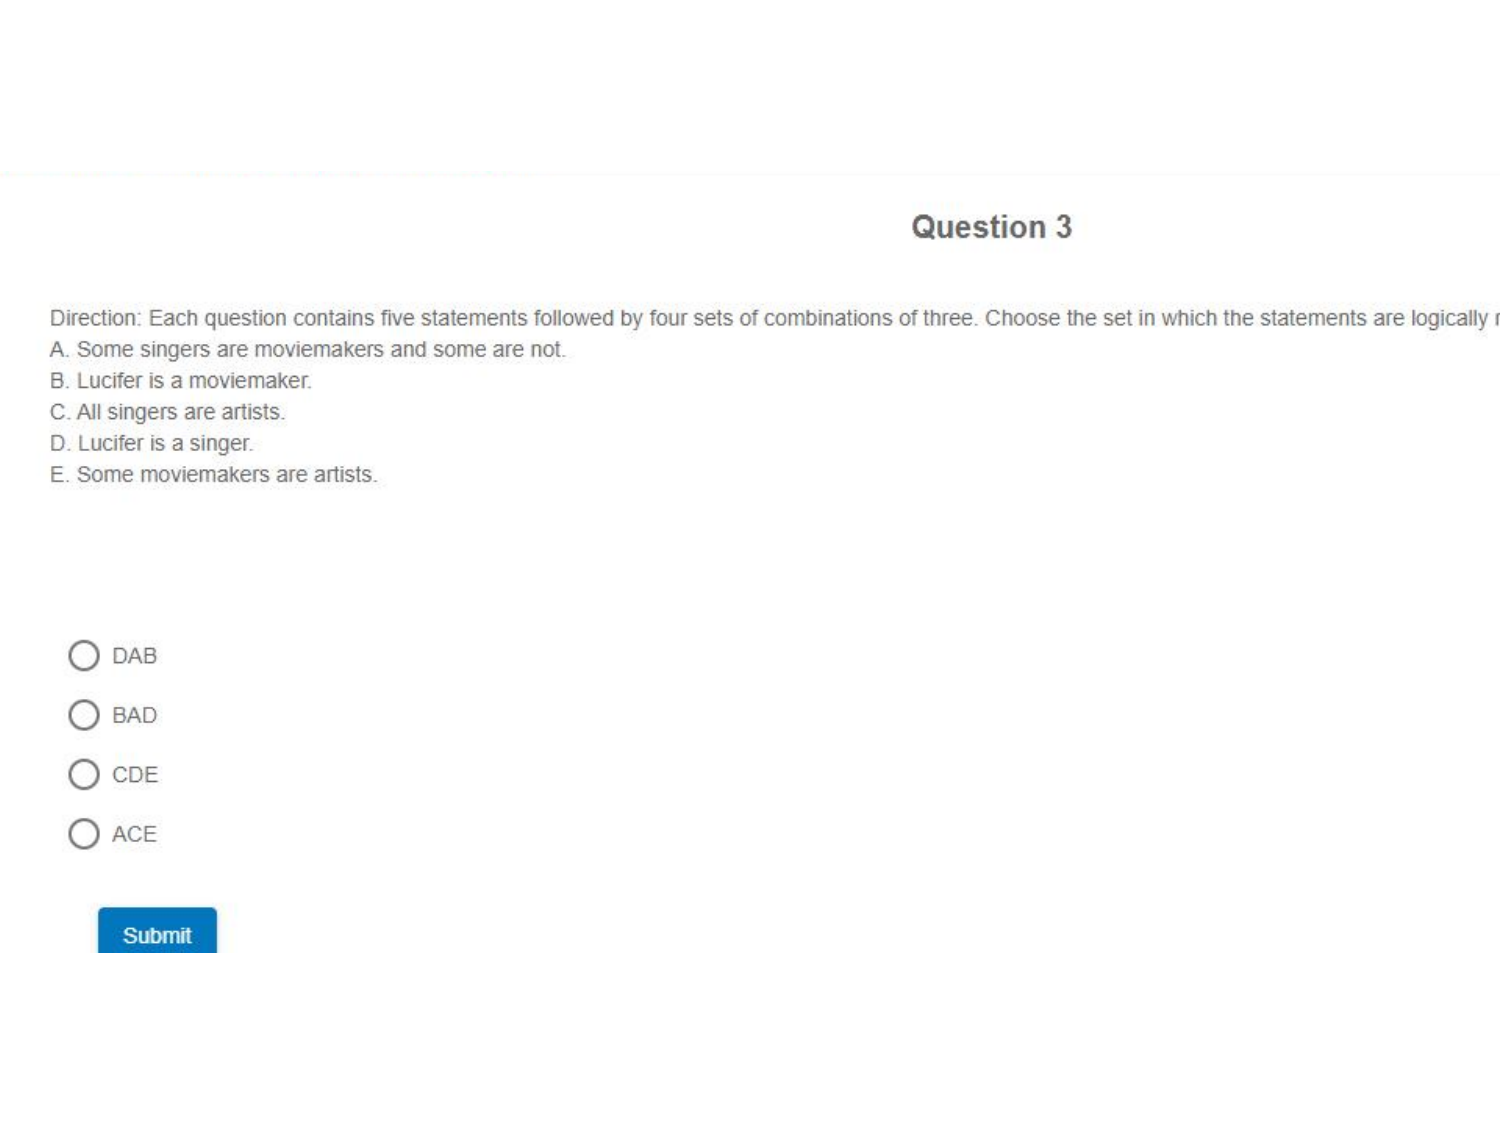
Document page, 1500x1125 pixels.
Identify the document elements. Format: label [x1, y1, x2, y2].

picture [0, 171, 1500, 954]
